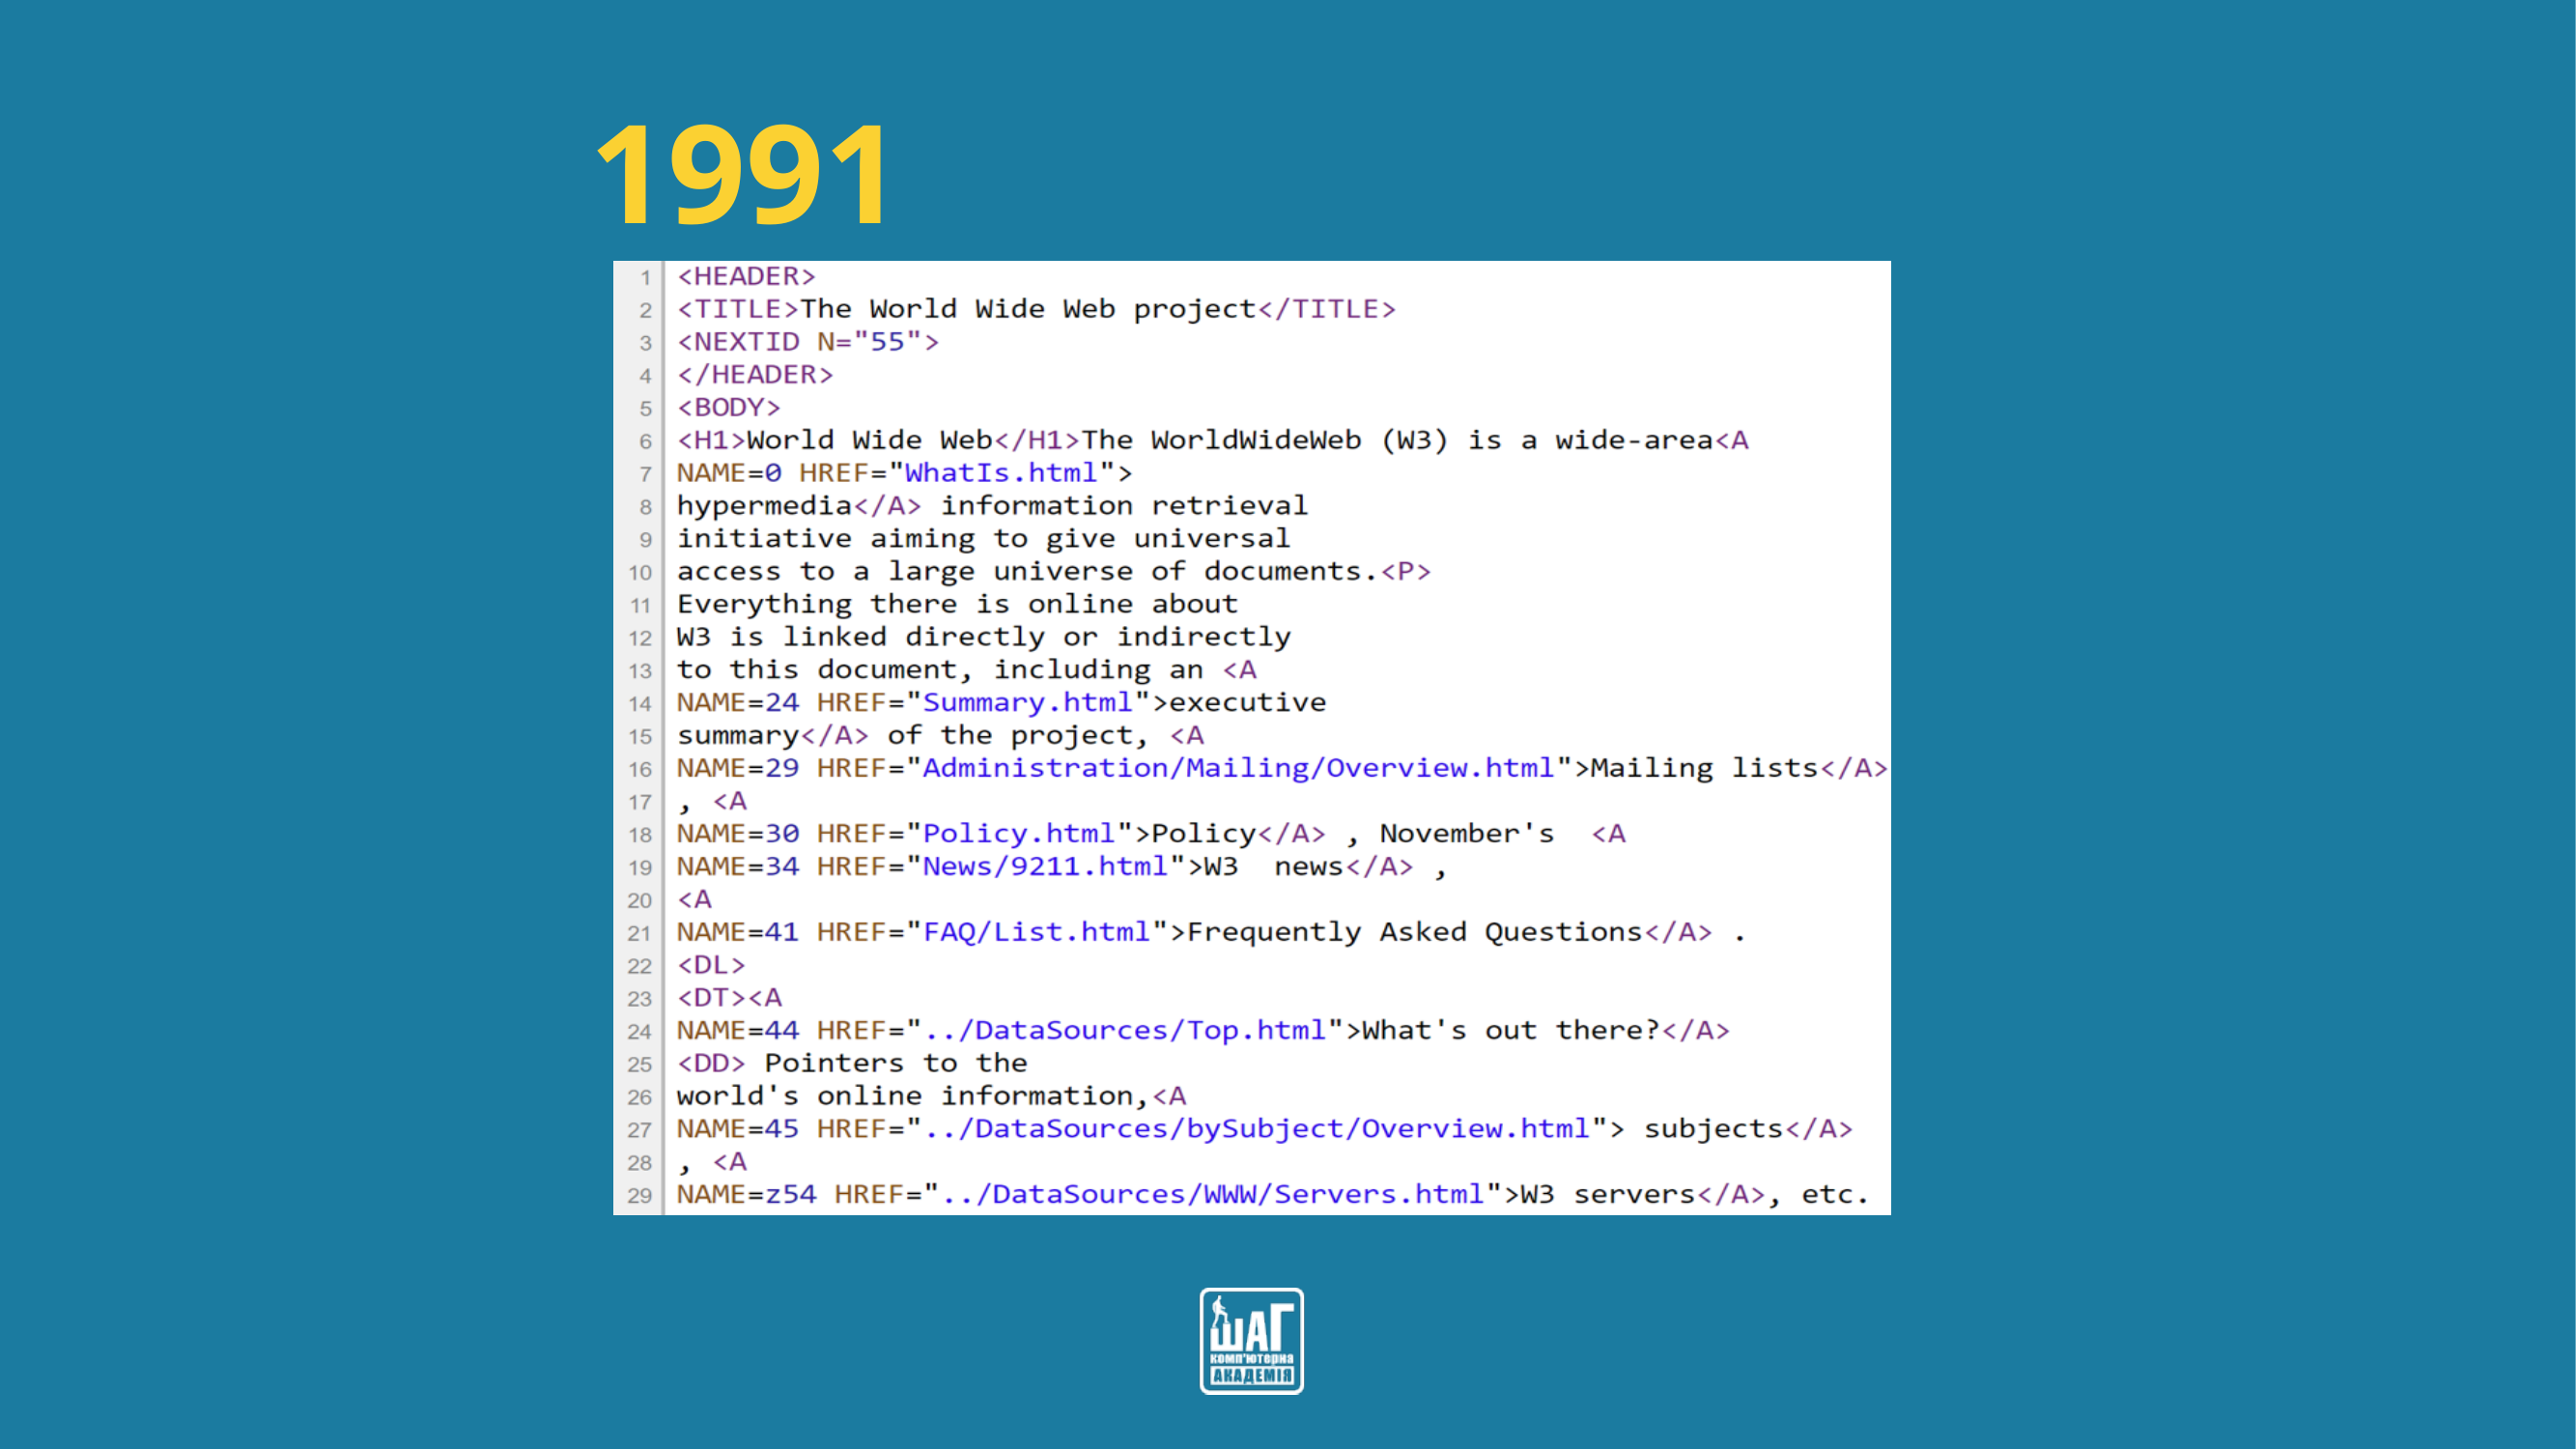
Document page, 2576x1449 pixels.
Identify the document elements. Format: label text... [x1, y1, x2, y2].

picture [613, 260, 1891, 1215]
title 1991 [587, 84, 1592, 425]
picture [1197, 1288, 1308, 1395]
